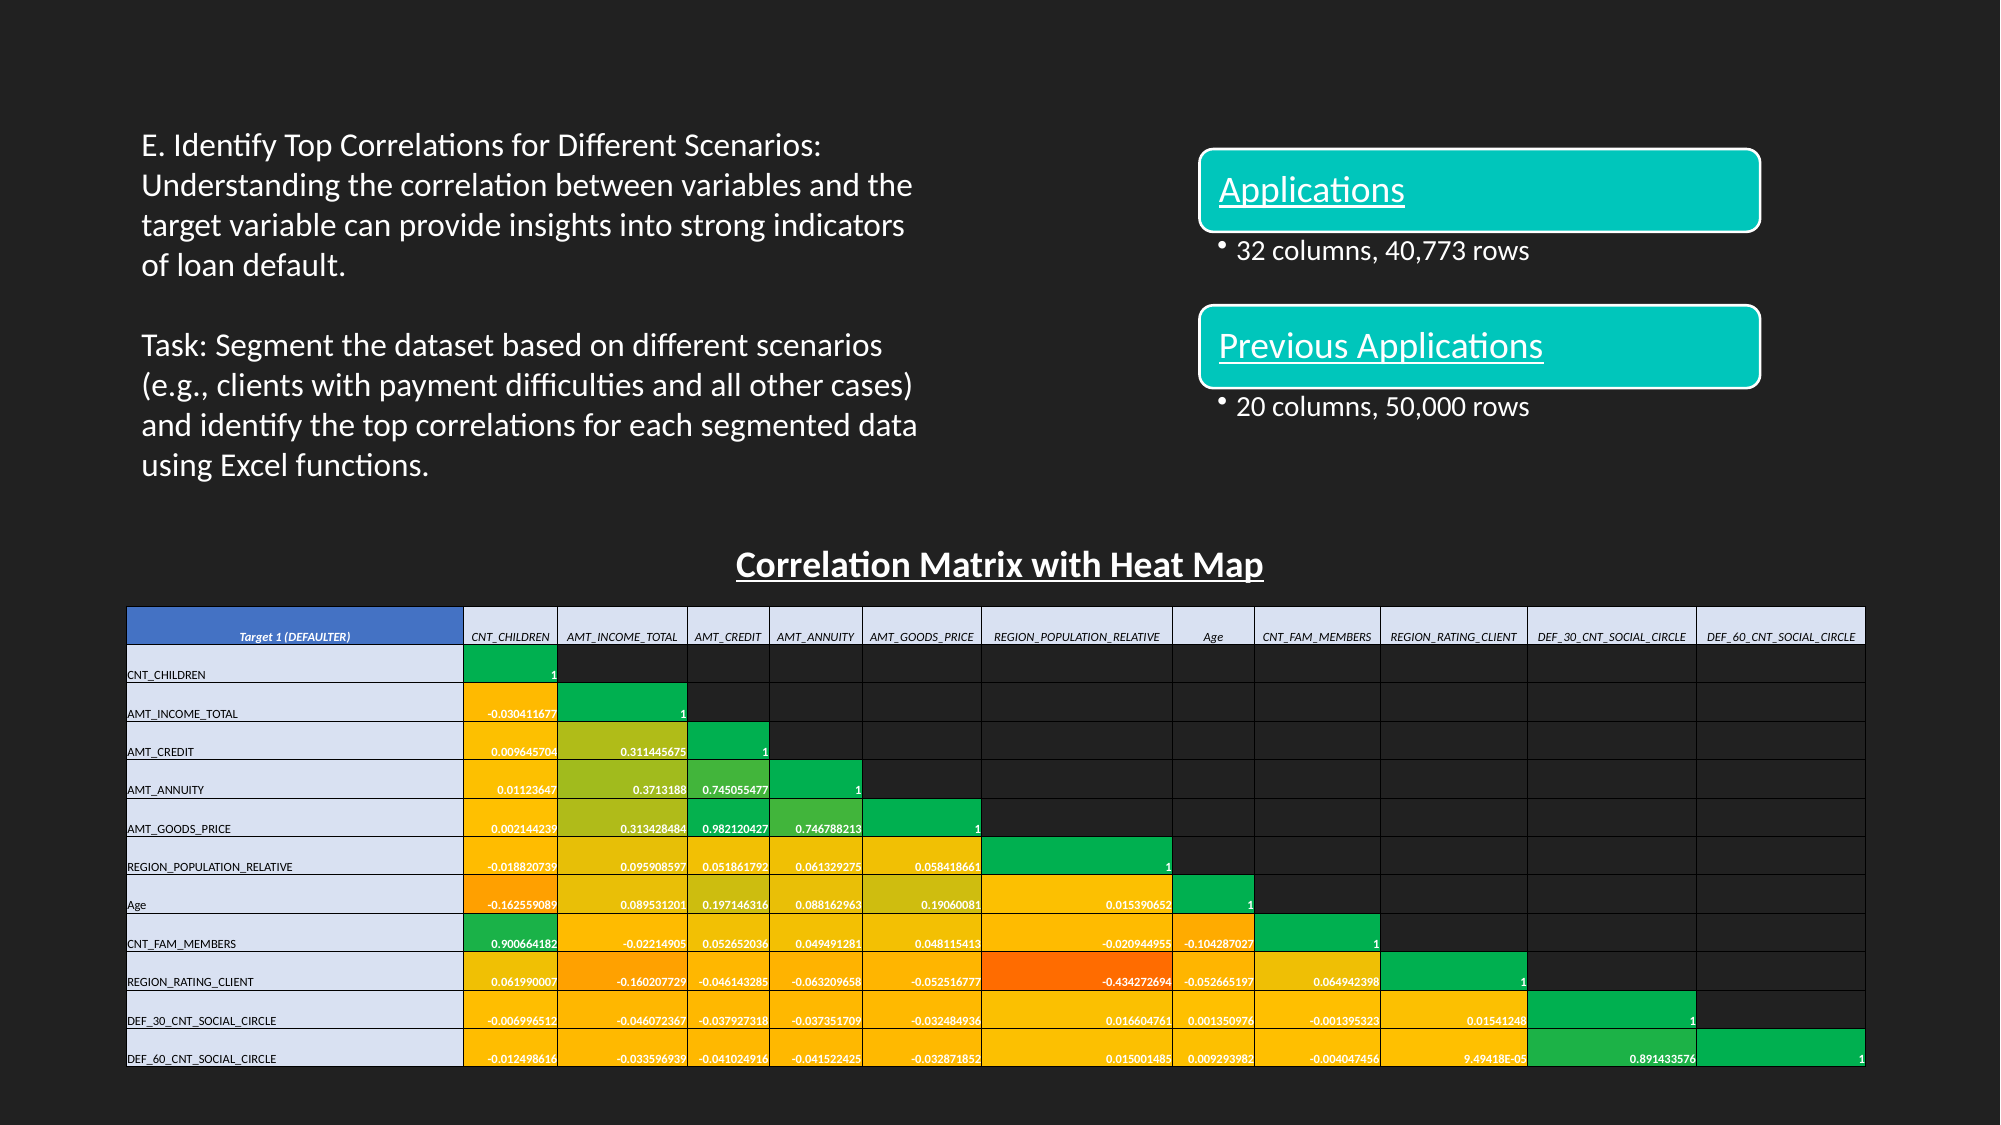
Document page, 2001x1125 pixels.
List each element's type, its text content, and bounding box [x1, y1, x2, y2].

table_cell [1528, 837, 1696, 874]
table_cell [1697, 914, 1865, 951]
table_cell 0.052652036 [688, 914, 769, 951]
table_cell 0.061990007 [464, 952, 557, 990]
table_cell [770, 645, 862, 682]
table_cell AMT_CREDIT [127, 722, 463, 759]
table_cell 1 [558, 683, 687, 721]
table_cell [1528, 722, 1696, 759]
table_cell CNT_FAM_MEMBERS [127, 914, 463, 951]
table_cell -0.052516777 [863, 952, 981, 990]
table_cell -0.032484936 [863, 991, 981, 1028]
table_cell -0.046072367 [558, 991, 687, 1028]
table_cell [1528, 760, 1696, 798]
table_cell -0.162559089 [464, 875, 557, 913]
table_cell 0.051861792 [688, 837, 769, 874]
table_cell [1697, 952, 1865, 990]
table_cell -0.004047456 [1255, 1029, 1380, 1066]
table_cell 0.088162963 [770, 875, 862, 913]
table_cell -0.104287027 [1173, 914, 1254, 951]
table_cell 0.891433576 [1528, 1029, 1696, 1066]
table_cell [1173, 645, 1254, 682]
table_cell [1528, 683, 1696, 721]
table_cell -0.032871852 [863, 1029, 981, 1066]
table_cell REGION_POPULATION_RELATIVE [127, 837, 463, 874]
table_cell -0.006996512 [464, 991, 557, 1028]
table_cell [1528, 645, 1696, 682]
table_cell 0.311445675 [558, 722, 687, 759]
table_cell 0.197146316 [688, 875, 769, 913]
table_cell REGION_RATING_CLIENT [127, 952, 463, 990]
table_cell [1697, 645, 1865, 682]
table_cell [1381, 875, 1527, 913]
table_cell -0.030411677 [464, 683, 557, 721]
table_cell -0.037351709 [770, 991, 862, 1028]
table_cell [863, 760, 981, 798]
table_cell [1173, 722, 1254, 759]
table_cell -0.160207729 [558, 952, 687, 990]
table_cell [1173, 683, 1254, 721]
table_cell [1173, 837, 1254, 874]
table_header REGION_RATING_CLIENT [1381, 607, 1527, 644]
table_cell 0.009293982 [1173, 1029, 1254, 1066]
table_cell 0.049491281 [770, 914, 862, 951]
table_cell [1381, 914, 1527, 951]
table_cell [1381, 760, 1527, 798]
table_cell [1255, 875, 1380, 913]
table_cell [1381, 837, 1527, 874]
table_cell -0.052665197 [1173, 952, 1254, 990]
table_cell -0.018820739 [464, 837, 557, 874]
table_cell [982, 799, 1172, 836]
table_cell -0.037927318 [688, 991, 769, 1028]
table_cell [863, 683, 981, 721]
table_cell 0.01541248 [1381, 991, 1527, 1028]
table_cell 1 [464, 645, 557, 682]
table_cell [1528, 875, 1696, 913]
table_cell 1 [1255, 914, 1380, 951]
table_cell 0.746788213 [770, 799, 862, 836]
table_cell 0.064942398 [1255, 952, 1380, 990]
table_cell -0.033596939 [558, 1029, 687, 1066]
table_cell [982, 683, 1172, 721]
table_cell 0.048115413 [863, 914, 981, 951]
table_cell 1 [1381, 952, 1527, 990]
table_cell 0.001350976 [1173, 991, 1254, 1028]
table_cell 0.19060081 [863, 875, 981, 913]
table_cell [1697, 722, 1865, 759]
table_cell DEF_60_CNT_SOCIAL_CIRCLE [127, 1029, 463, 1066]
table_cell [1255, 760, 1380, 798]
table_cell [1381, 722, 1527, 759]
table_cell AMT_INCOME_TOTAL [127, 683, 463, 721]
table_cell -0.046143285 [688, 952, 769, 990]
table_cell [1697, 760, 1865, 798]
table_cell 0.745055477 [688, 760, 769, 798]
table_header AMT_CREDIT [688, 607, 769, 644]
table_header Age [1173, 607, 1254, 644]
table_cell [1528, 799, 1696, 836]
table_header AMT_INCOME_TOTAL [558, 607, 687, 644]
table_cell Age [127, 875, 463, 913]
table_cell 0.015001485 [982, 1029, 1172, 1066]
table_cell [1255, 799, 1380, 836]
table_cell 0.002144239 [464, 799, 557, 836]
table_header DEF_30_CNT_SOCIAL_CIRCLE [1528, 607, 1696, 644]
table_cell -0.02214905 [558, 914, 687, 951]
table_cell [1697, 837, 1865, 874]
table_cell 0.900664182 [464, 914, 557, 951]
table_cell 0.058418661 [863, 837, 981, 874]
table_cell [558, 645, 687, 682]
table_cell [1697, 799, 1865, 836]
table_cell [1381, 683, 1527, 721]
table_cell [1528, 914, 1696, 951]
table_cell [863, 722, 981, 759]
table_cell [982, 645, 1172, 682]
table_cell 1 [982, 837, 1172, 874]
table_cell [1697, 991, 1865, 1028]
table_cell [1528, 952, 1696, 990]
table_cell CNT_CHILDREN [127, 645, 463, 682]
table_cell 0.01123647 [464, 760, 557, 798]
table_cell 0.015390652 [982, 875, 1172, 913]
table_header CNT_CHILDREN [464, 607, 557, 644]
table_cell 1 [1173, 875, 1254, 913]
table_cell [1697, 875, 1865, 913]
table_cell [863, 645, 981, 682]
table_cell -0.012498616 [464, 1029, 557, 1066]
table_header CNT_FAM_MEMBERS [1255, 607, 1380, 644]
table_cell [770, 683, 862, 721]
table_cell [1697, 683, 1865, 721]
table_cell DEF_30_CNT_SOCIAL_CIRCLE [127, 991, 463, 1028]
table_cell -0.434272694 [982, 952, 1172, 990]
table_cell [1173, 799, 1254, 836]
table_cell AMT_ANNUITY [127, 760, 463, 798]
table_cell [1381, 799, 1527, 836]
table_cell 1 [1528, 991, 1696, 1028]
table_cell [982, 722, 1172, 759]
table_cell 0.982120427 [688, 799, 769, 836]
table_cell [1381, 645, 1527, 682]
table_cell [1255, 683, 1380, 721]
table_cell 0.3713188 [558, 760, 687, 798]
table_cell 9.49418E-05 [1381, 1029, 1527, 1066]
table_cell 1 [688, 722, 769, 759]
table_header AMT_ANNUITY [770, 607, 862, 644]
table_cell AMT_GOODS_PRICE [127, 799, 463, 836]
table_cell [1255, 837, 1380, 874]
text_box Correlation Matrix with Heat Map [500, 532, 1501, 592]
table_cell [1173, 760, 1254, 798]
table_cell [688, 645, 769, 682]
table_header DEF_60_CNT_SOCIAL_CIRCLE [1697, 607, 1865, 644]
text_box E. Identify Top Correlations for Different Scenarios: Understanding the correlation between variables and the target variable can provide insights into strong indicators of loan default. Task: Segment the dataset based on different scenarios (e.g., clients with payment difficulties and all other cases) and identify the top correlations for each segmented data using Excel functions. [126, 115, 942, 490]
table_cell [1255, 722, 1380, 759]
table_cell 0.089531201 [558, 875, 687, 913]
table_cell 1 [770, 760, 862, 798]
table_cell [982, 760, 1172, 798]
table_cell 0.095908597 [558, 837, 687, 874]
table_cell 0.016604761 [982, 991, 1172, 1028]
table_cell [688, 683, 769, 721]
table_cell -0.020944955 [982, 914, 1172, 951]
table_header AMT_GOODS_PRICE [863, 607, 981, 644]
table_cell -0.063209658 [770, 952, 862, 990]
table_cell 1 [1697, 1029, 1865, 1066]
table_cell [770, 722, 862, 759]
table_cell 0.009645704 [464, 722, 557, 759]
table_cell -0.041522425 [770, 1029, 862, 1066]
table_cell -0.001395323 [1255, 991, 1380, 1028]
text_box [1199, 143, 1761, 467]
table_header Target 1 (DEFAULTER) [127, 607, 463, 644]
table_cell [1255, 645, 1380, 682]
table_header REGION_POPULATION_RELATIVE [982, 607, 1172, 644]
table_cell -0.041024916 [688, 1029, 769, 1066]
table_cell 1 [863, 799, 981, 836]
table_cell 0.313428484 [558, 799, 687, 836]
table_cell 0.061329275 [770, 837, 862, 874]
